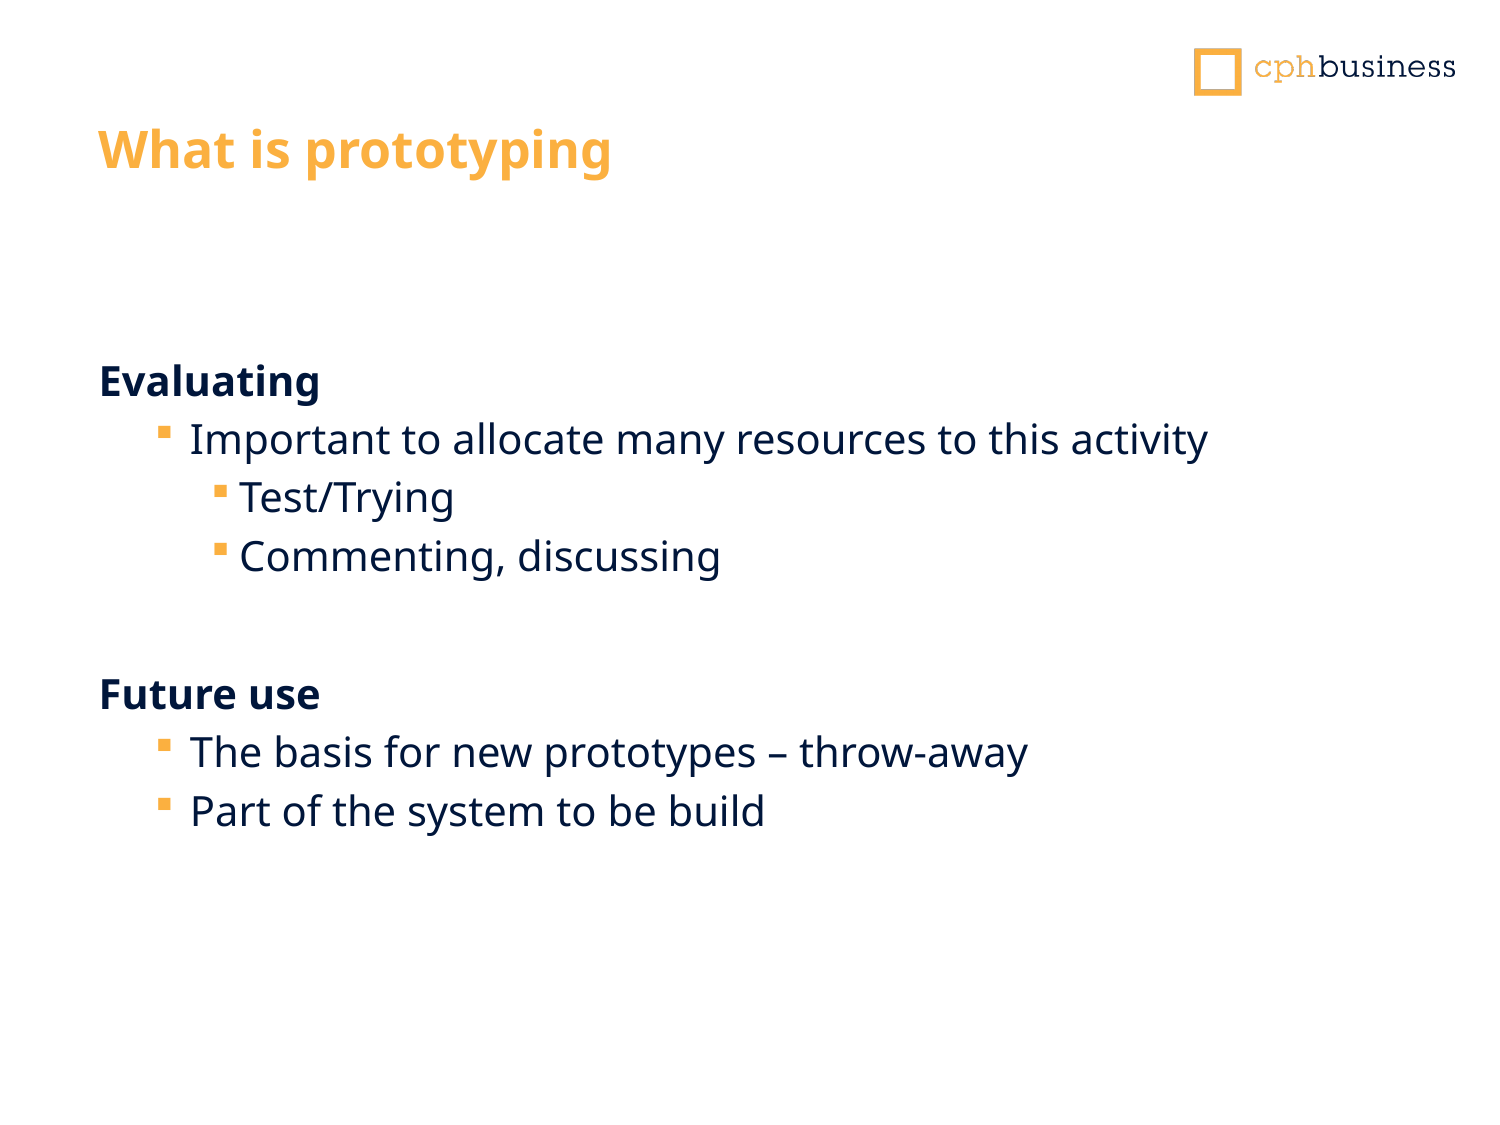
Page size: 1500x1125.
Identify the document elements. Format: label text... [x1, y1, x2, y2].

list What is prototyping [83, 109, 1411, 298]
picture [1147, 1, 1500, 143]
list Evaluating Important to allocate many resources to this activity Test/Trying Commenting, discussing Future use The basis for new prototypes – throw-away Part of the system to be build [83, 347, 1411, 967]
